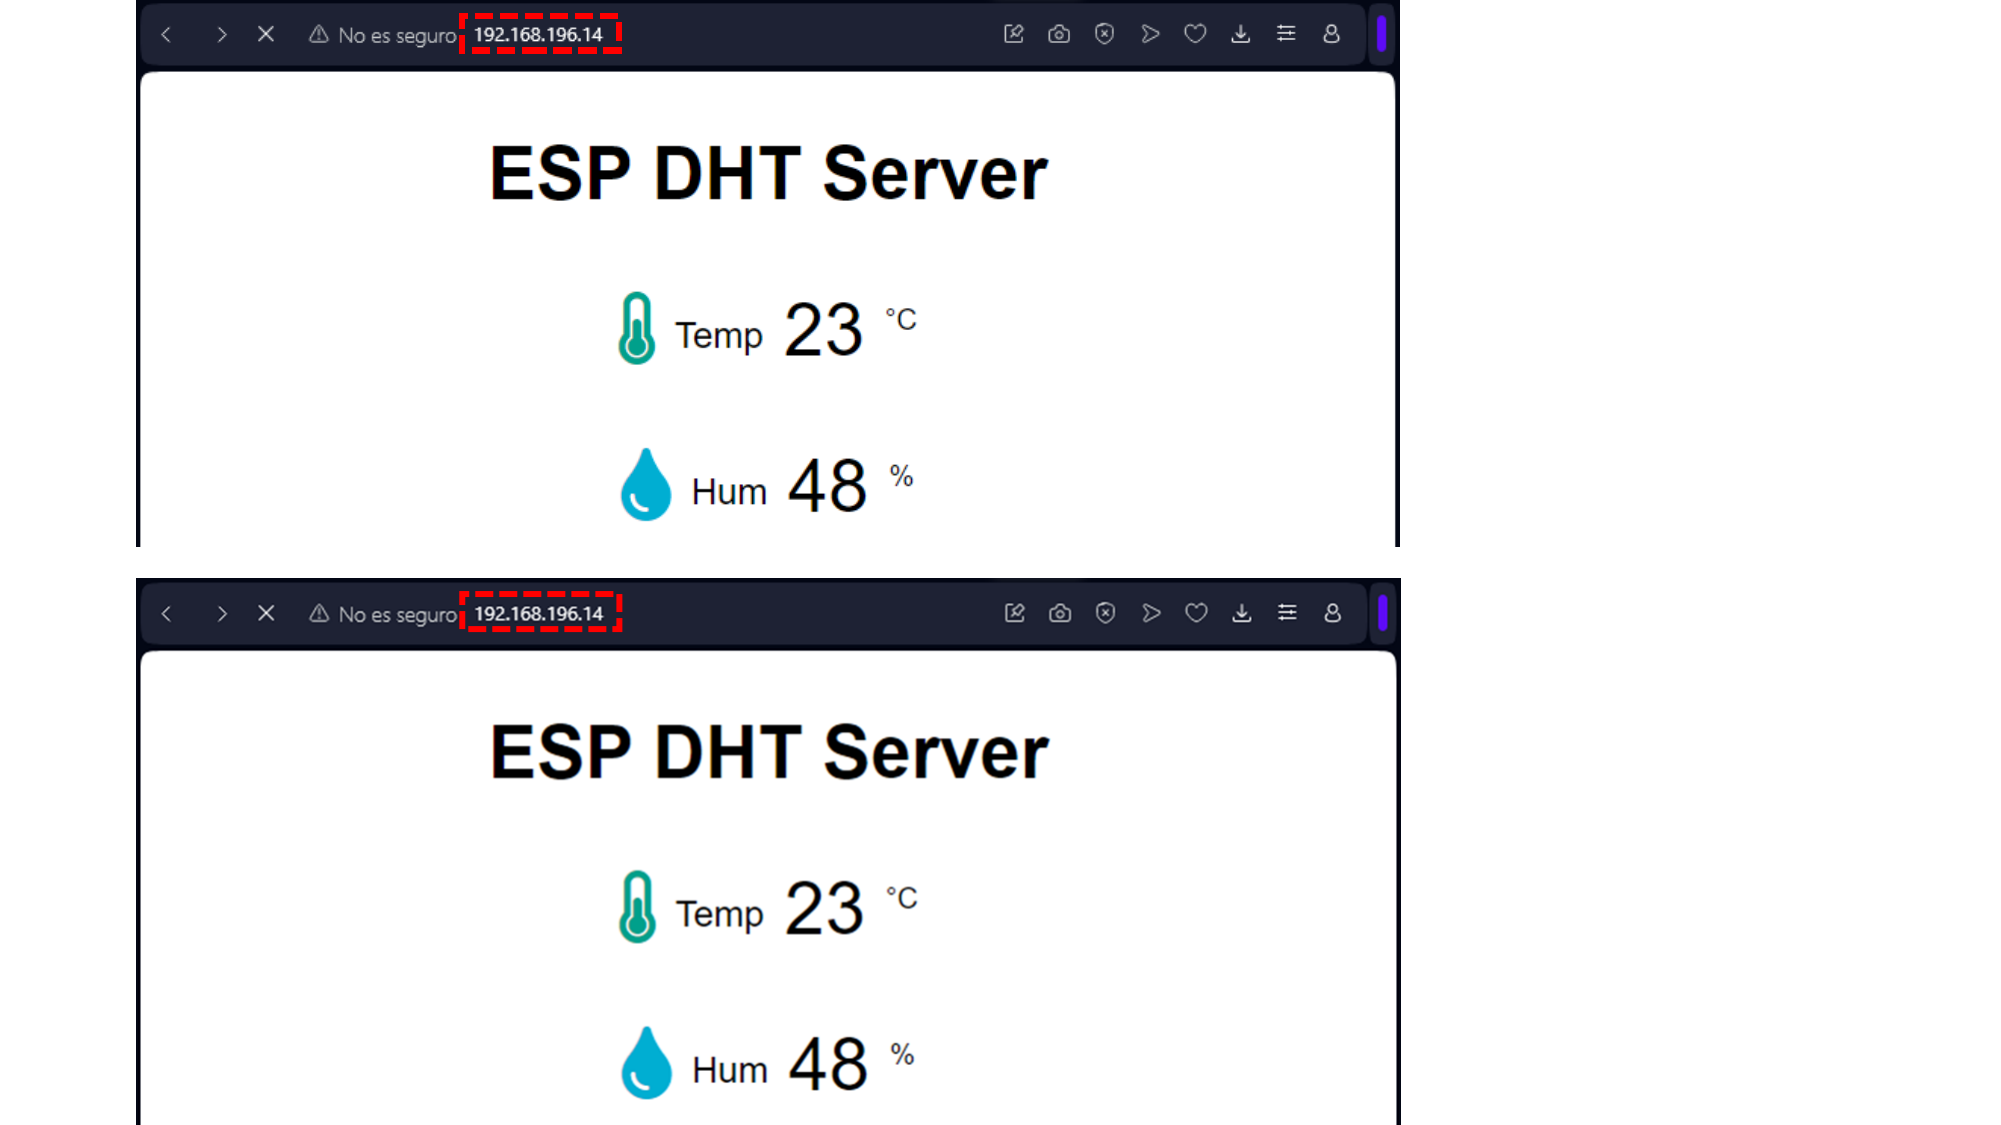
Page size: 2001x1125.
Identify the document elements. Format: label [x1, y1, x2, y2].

picture [136, 0, 1400, 547]
picture [136, 578, 1401, 1125]
